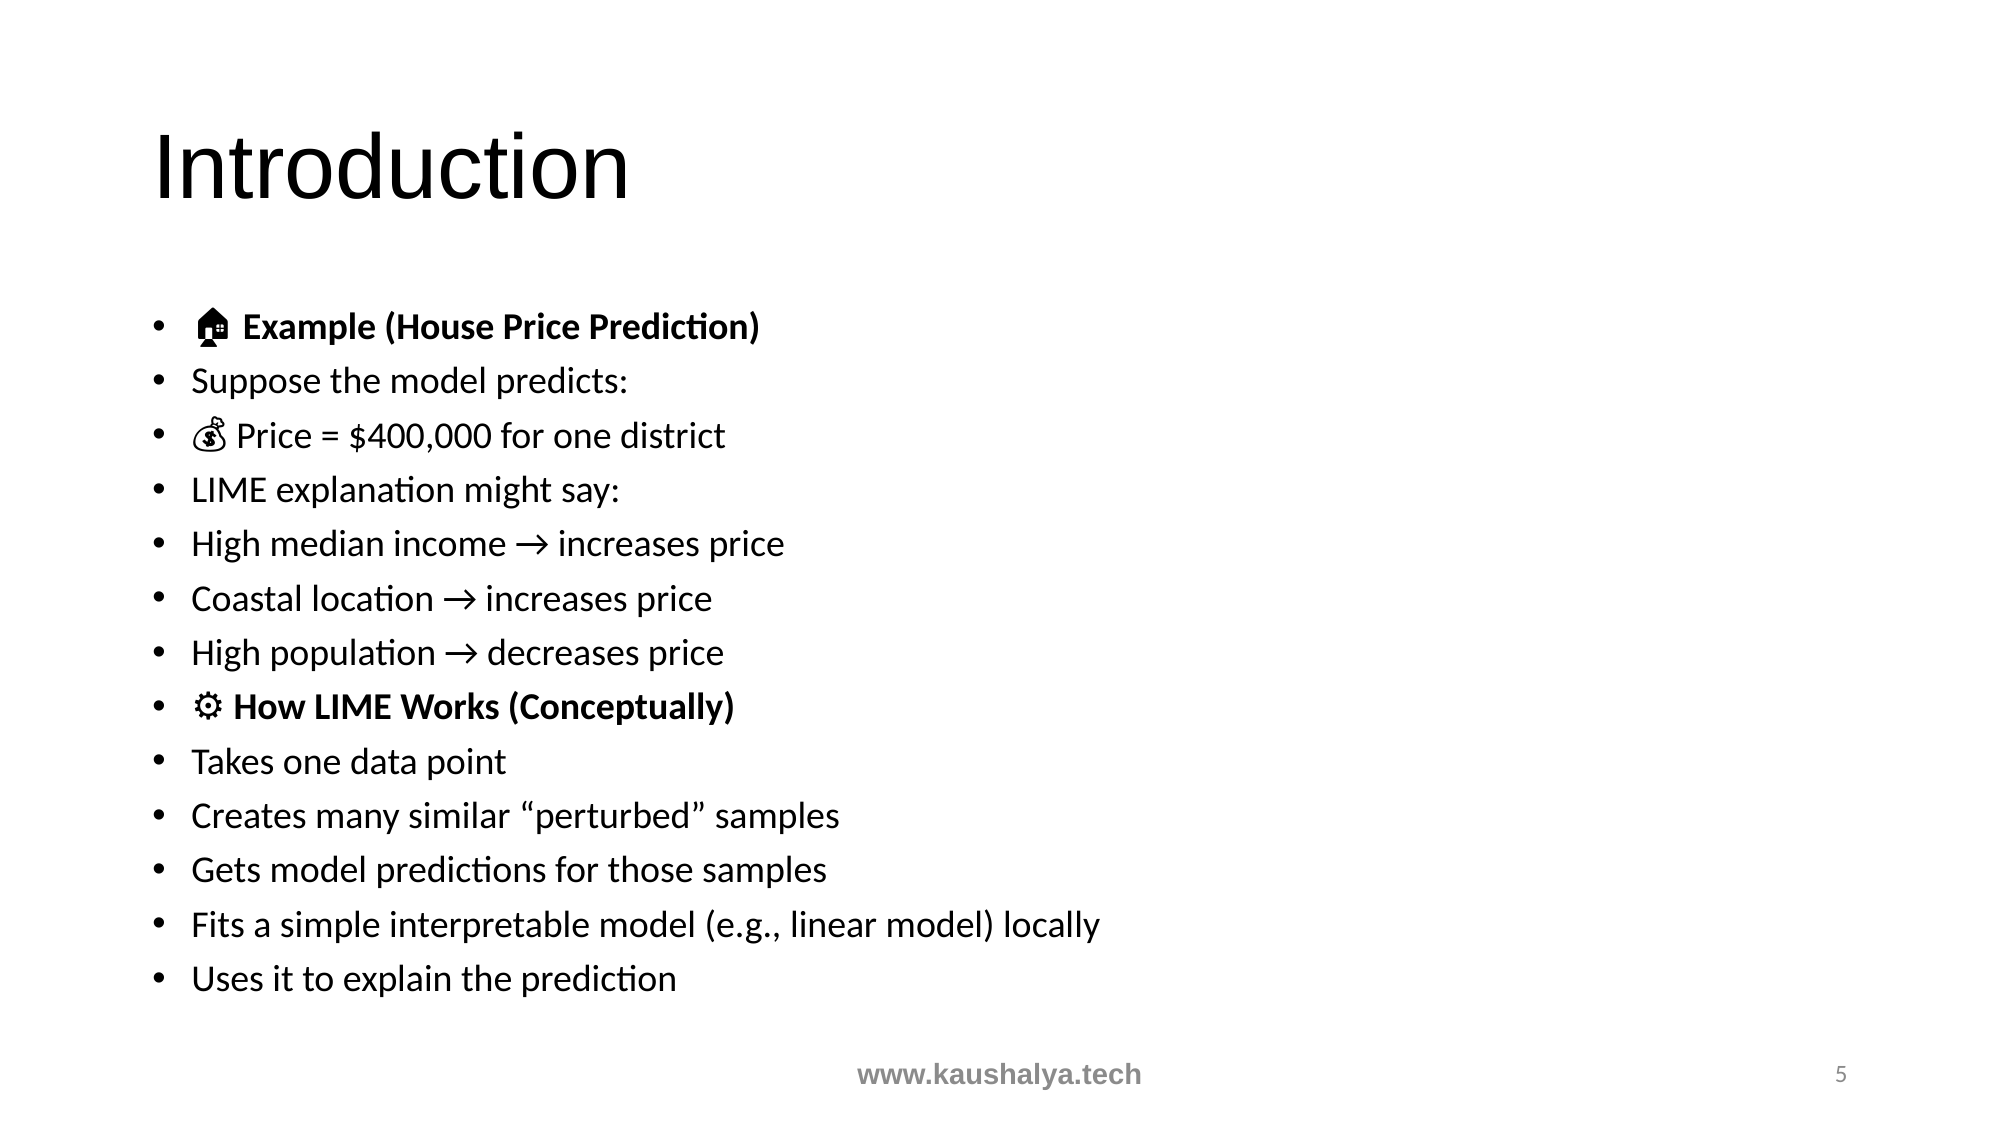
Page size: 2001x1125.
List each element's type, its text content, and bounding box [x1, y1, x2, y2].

list 🏠 Example (House Price Prediction) Suppose the model predicts: 💰 Price = $400,000 for one district LIME explanation might say: High median income → increases price Coastal location → increases price High population → decreases price ⚙️ How LIME Works (Conceptually) Takes one data point Creates many similar “perturbed” samples Gets model predictions for those samples Fits a simple interpretable model (e.g., linear model) locally Uses it to explain the prediction [137, 299, 1863, 1014]
title Introduction [137, 59, 1863, 278]
footer www.kaushalya.tech [662, 1042, 1338, 1103]
slide_number 5 [1412, 1042, 1863, 1103]
